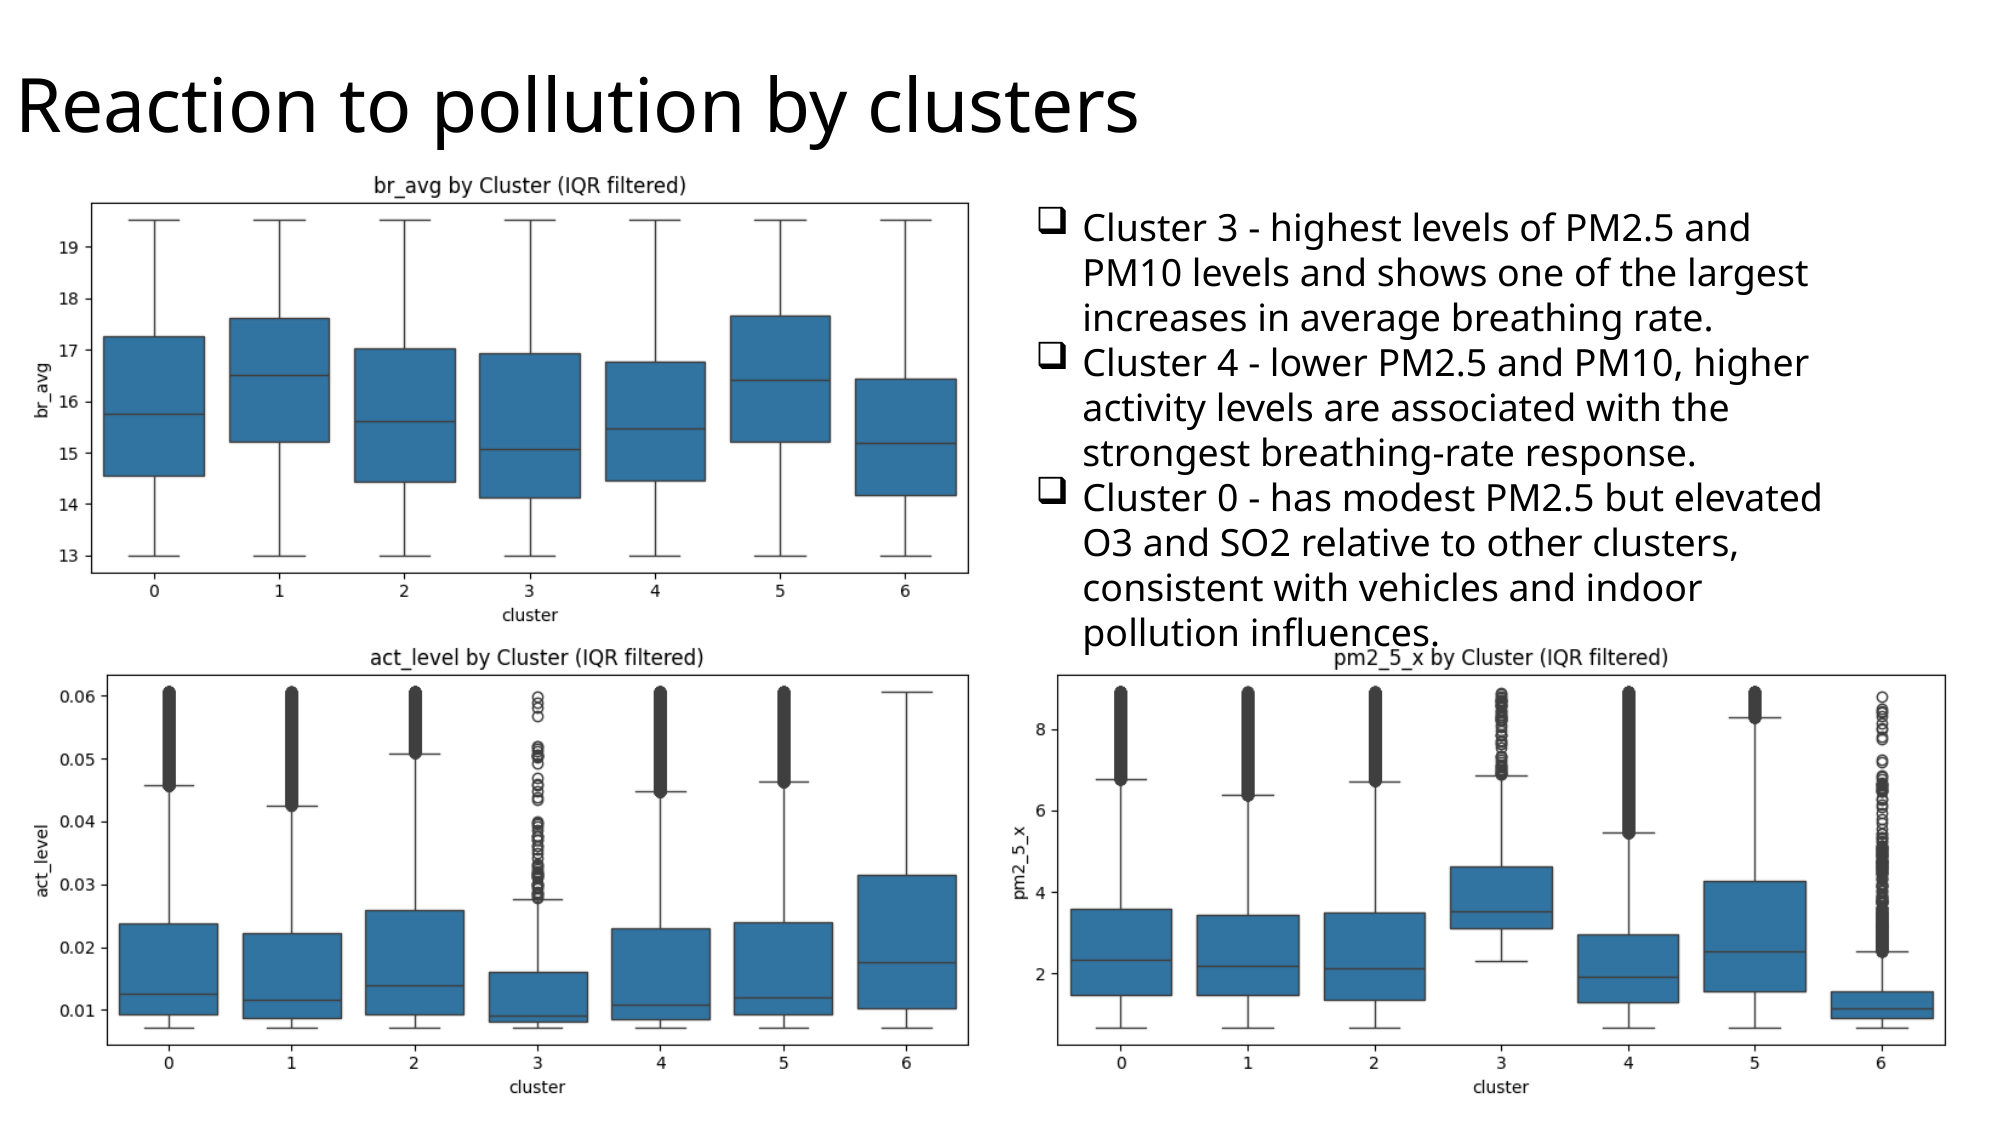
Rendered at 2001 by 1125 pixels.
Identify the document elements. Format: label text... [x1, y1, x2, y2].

title Reaction to pollution by clusters [0, 0, 1725, 218]
picture [21, 163, 980, 1110]
text_box Cluster 3 - highest levels of PM2.5 and PM10 levels and shows one of the largest increases in average breathing rate. Cluster 4 - lower PM2.5 and PM10, higher activity levels are associated with the strongest breathing-rate response. Cluster 0 - has modest PM2.5 but elevated O3 and SO2 relative to other clusters, consistent with vehicles and indoor pollution influences. [1020, 196, 1863, 635]
picture [999, 635, 1958, 1110]
